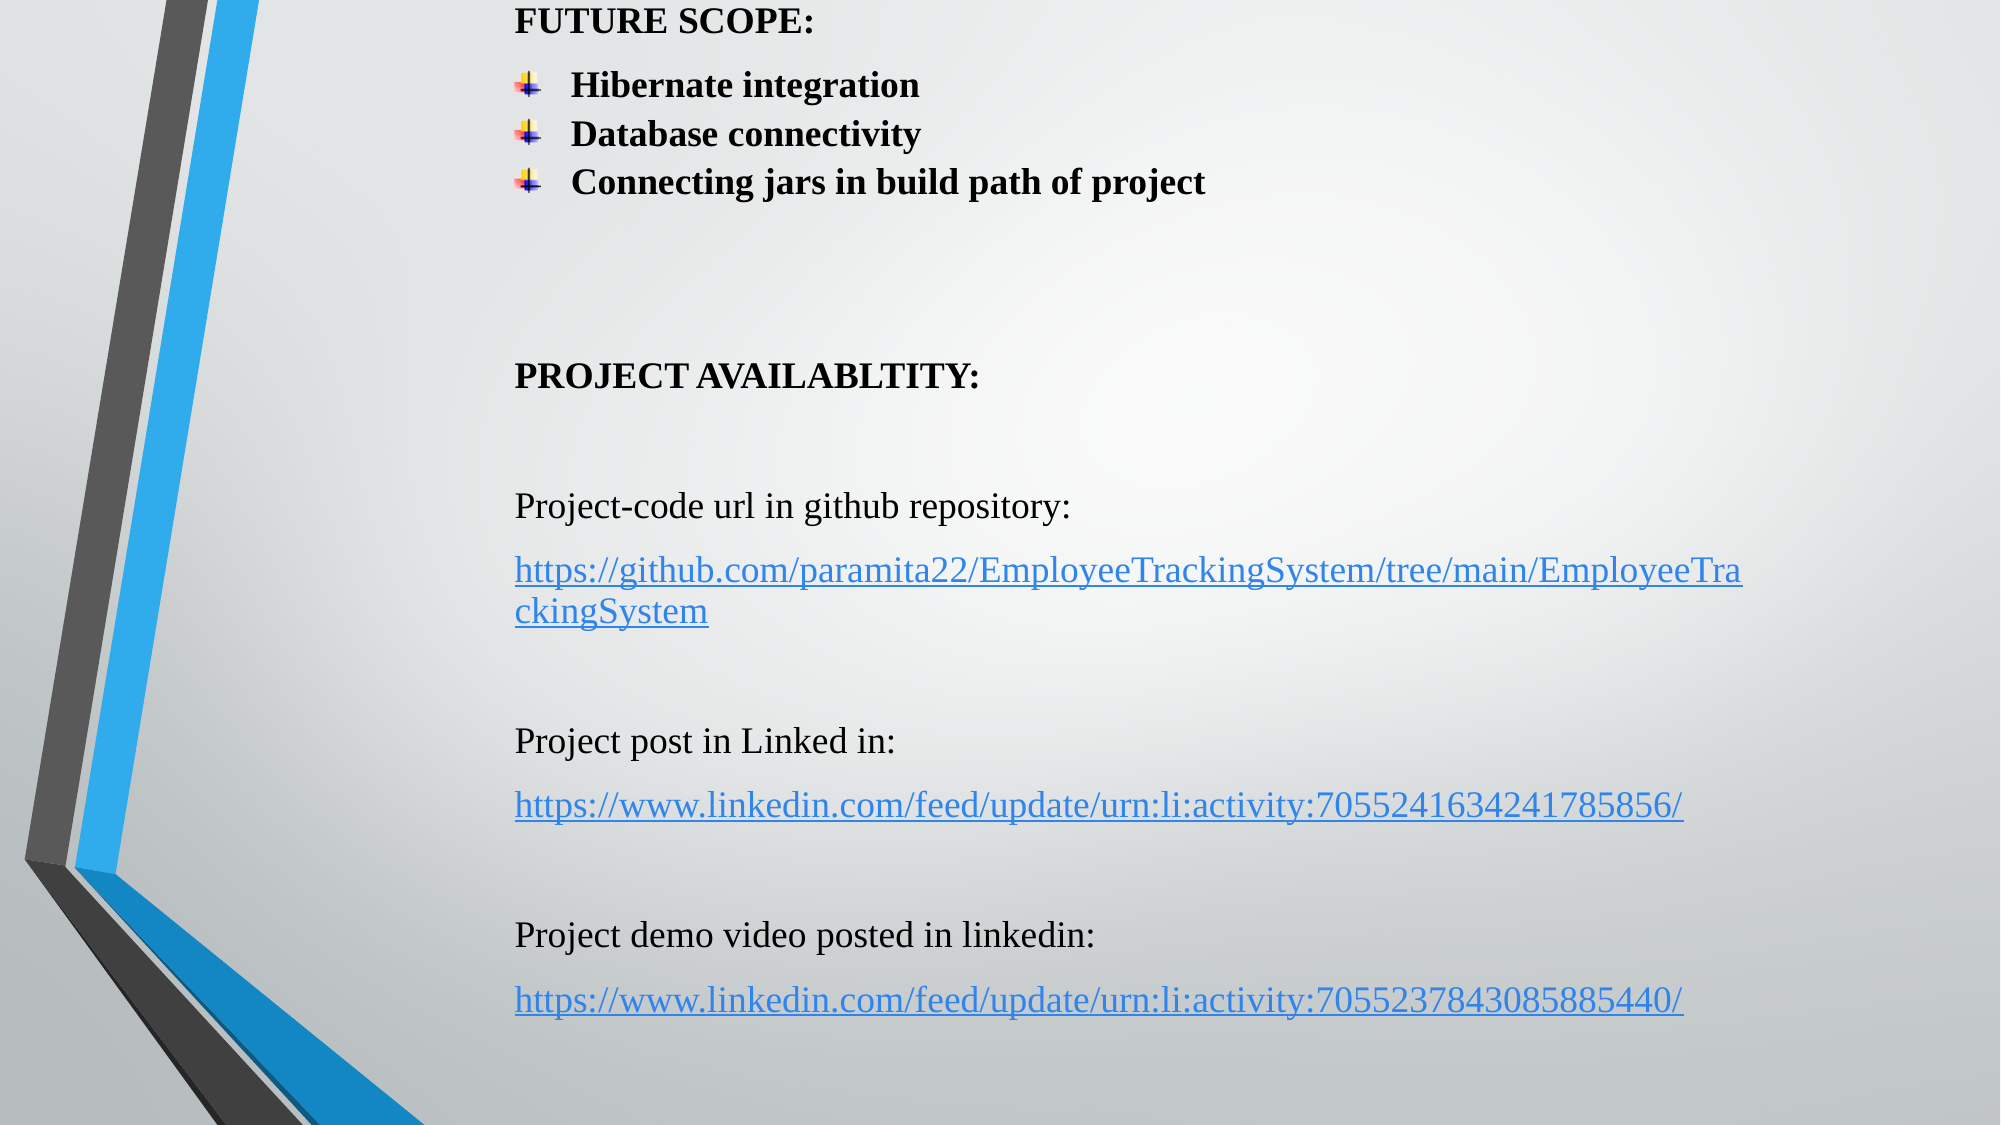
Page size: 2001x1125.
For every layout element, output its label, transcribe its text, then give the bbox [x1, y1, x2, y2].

text_box FUTURE SCOPE: Hibernate integration Database connectivity Connecting jars in build path of project PROJECT AVAILABLTITY: Project-code url in github repository: https://github.com/paramita22/EmployeeTrackingSystem/tree/main/EmployeeTrackingSystem Project post in Linked in: https://www.linkedin.com/feed/update/urn:li:activity:7055241634241785856/ Project demo video posted in linkedin: https://www.linkedin.com/feed/update/urn:li:activity:7055237843085885440/ [499, 0, 1774, 987]
picture [514, 166, 541, 193]
picture [514, 117, 541, 145]
picture [514, 69, 541, 97]
